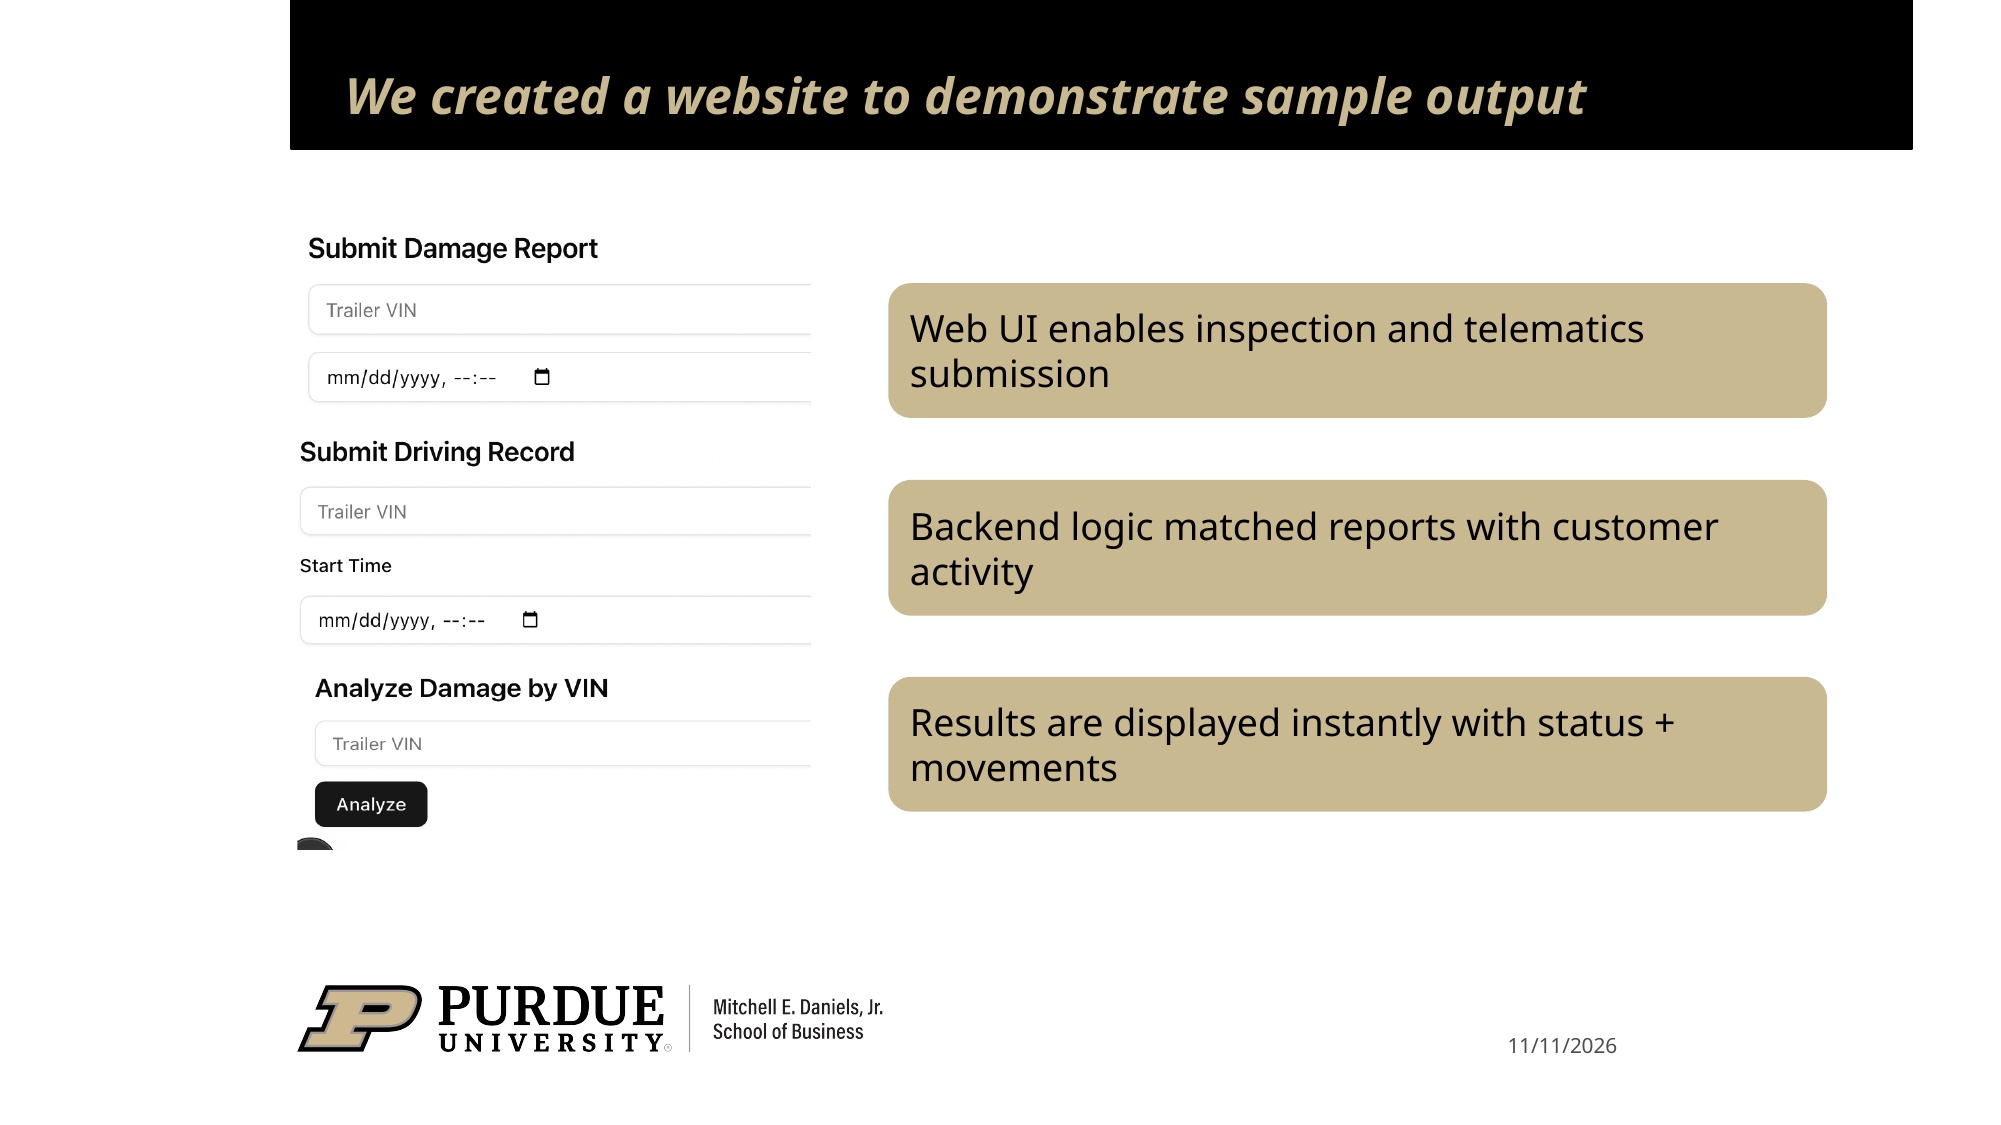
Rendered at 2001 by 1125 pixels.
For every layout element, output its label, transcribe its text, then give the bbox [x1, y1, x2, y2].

text_box Backend logic matched reports with customer activity [887, 478, 1829, 617]
picture [297, 982, 994, 1056]
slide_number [1464, 1020, 1632, 1074]
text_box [297, 220, 812, 850]
title We created a website to demonstrate sample output [343, 69, 1659, 129]
text_box Web UI enables inspection and telematics submission [887, 282, 1829, 419]
text_box Results are displayed instantly with status + movements [887, 675, 1829, 813]
